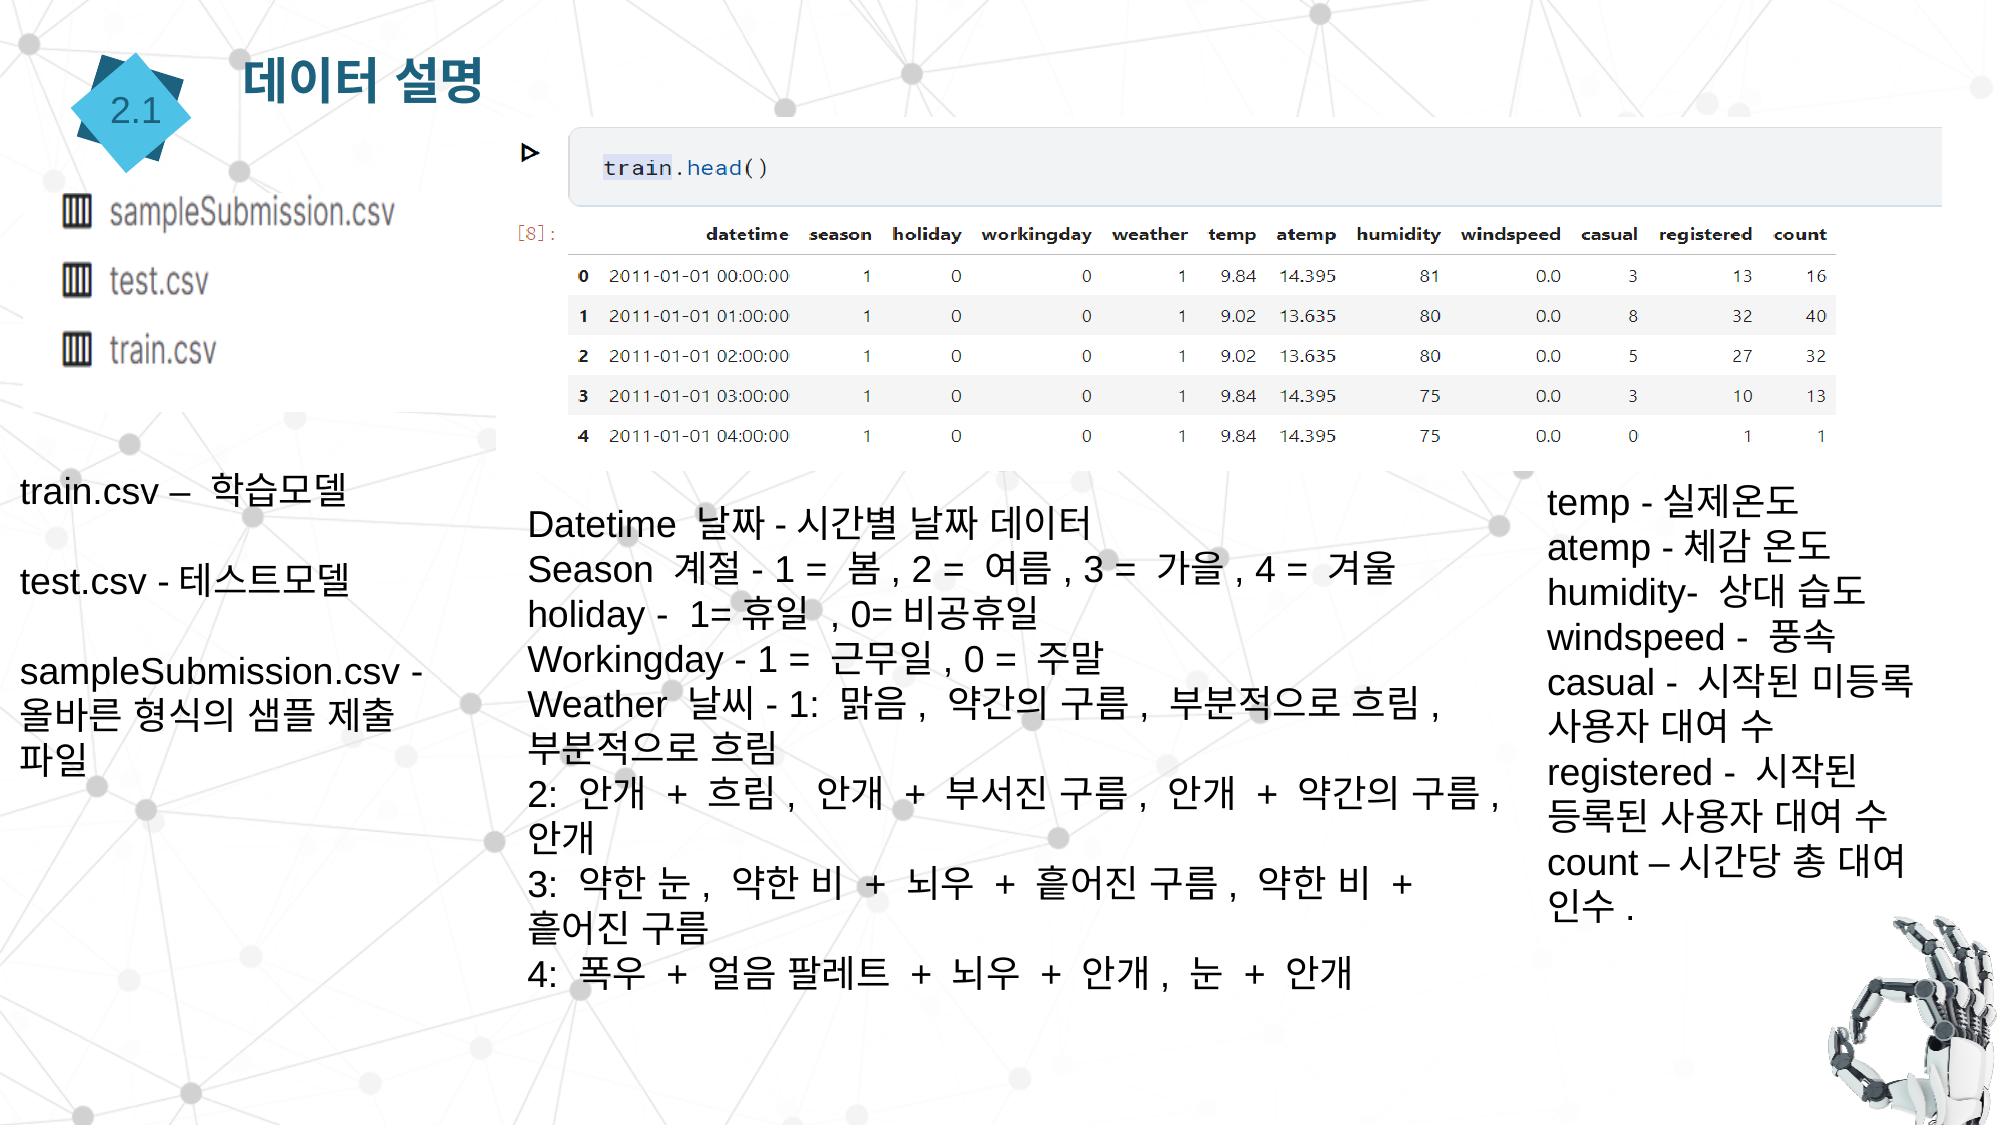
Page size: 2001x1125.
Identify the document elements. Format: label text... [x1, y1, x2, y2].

text_box 데이터 설명 [227, 41, 502, 117]
text_box 2.1 [95, 78, 182, 139]
picture [1780, 915, 2001, 1125]
text_box temp -실제온도 atemp -체감 온도 humidity- 상대 습도 windspeed - 풍속 casual - 시작된 미등록 사용자 대여 수 registered - 시작된 등록된 사용자 대여 수 count –시간당 총 대여 인수. [1532, 471, 1931, 981]
picture [23, 117, 1942, 471]
text_box Datetime 날짜-시간별 날짜 데이터 Season 계절- 1 = 봄, 2 = 여름, 3 = 가을, 4 = 겨울 holiday - 1=휴일 , 0=비공휴일 Workingday - 1 = 근무일, 0 = 주말 Weather 날씨- 1: 맑음, 약간의 구름, 부분적으로 흐림, 부분적으로 흐림 2: 안개 + 흐림, 안개 + 부서진 구름, 안개 + 약간의 구름, 안개 3: 약한 눈, 약한 비 + 뇌우 + 흩어진 구름, 약한 비 + 흩어진 구름 4: 폭우 + 얼음 팔레트 + 뇌우 + 안개, 눈 + 안개 [512, 492, 1534, 1002]
text_box train.csv – 학습모델 test.csv -테스트모델 sampleSubmission.csv - 올바른 형식의 샘플 제출 파일 [5, 459, 486, 790]
